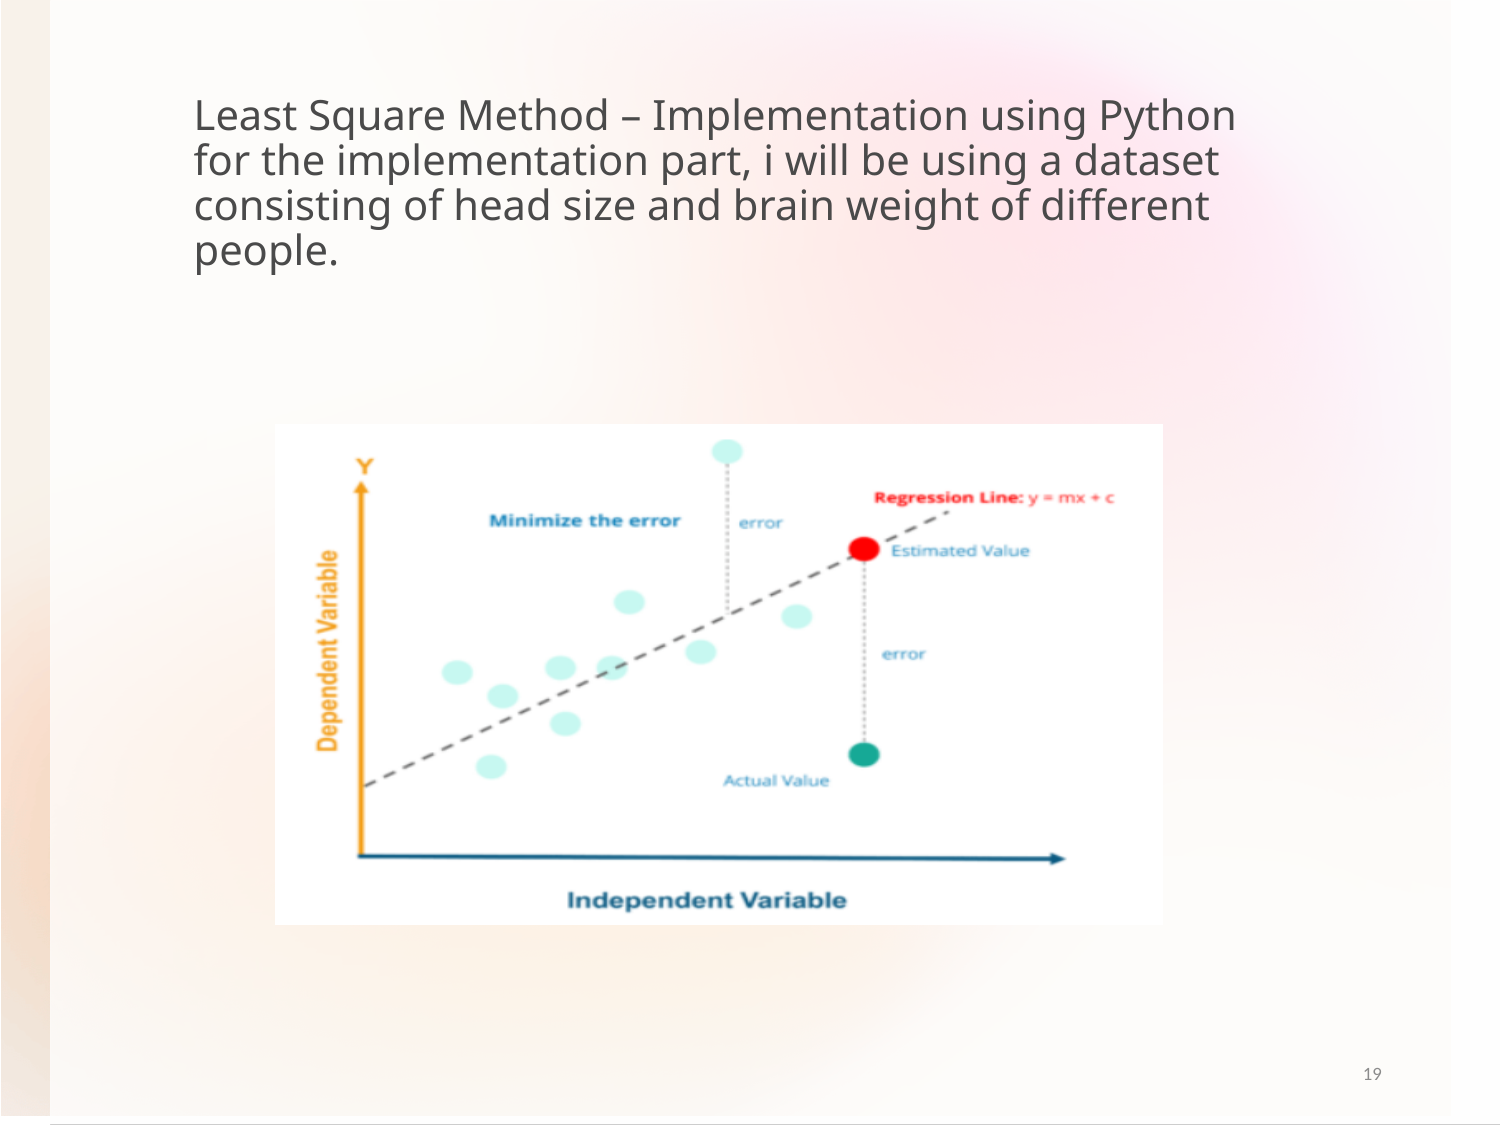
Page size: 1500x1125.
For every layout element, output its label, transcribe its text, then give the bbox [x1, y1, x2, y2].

slide_number 19 [1059, 1042, 1397, 1103]
picture [0, 0, 1500, 1125]
title Least Square Method – Implementation using Python for the implementation part, i will be using a dataset consisting of head size and brain weight of different people. [178, 50, 1361, 369]
